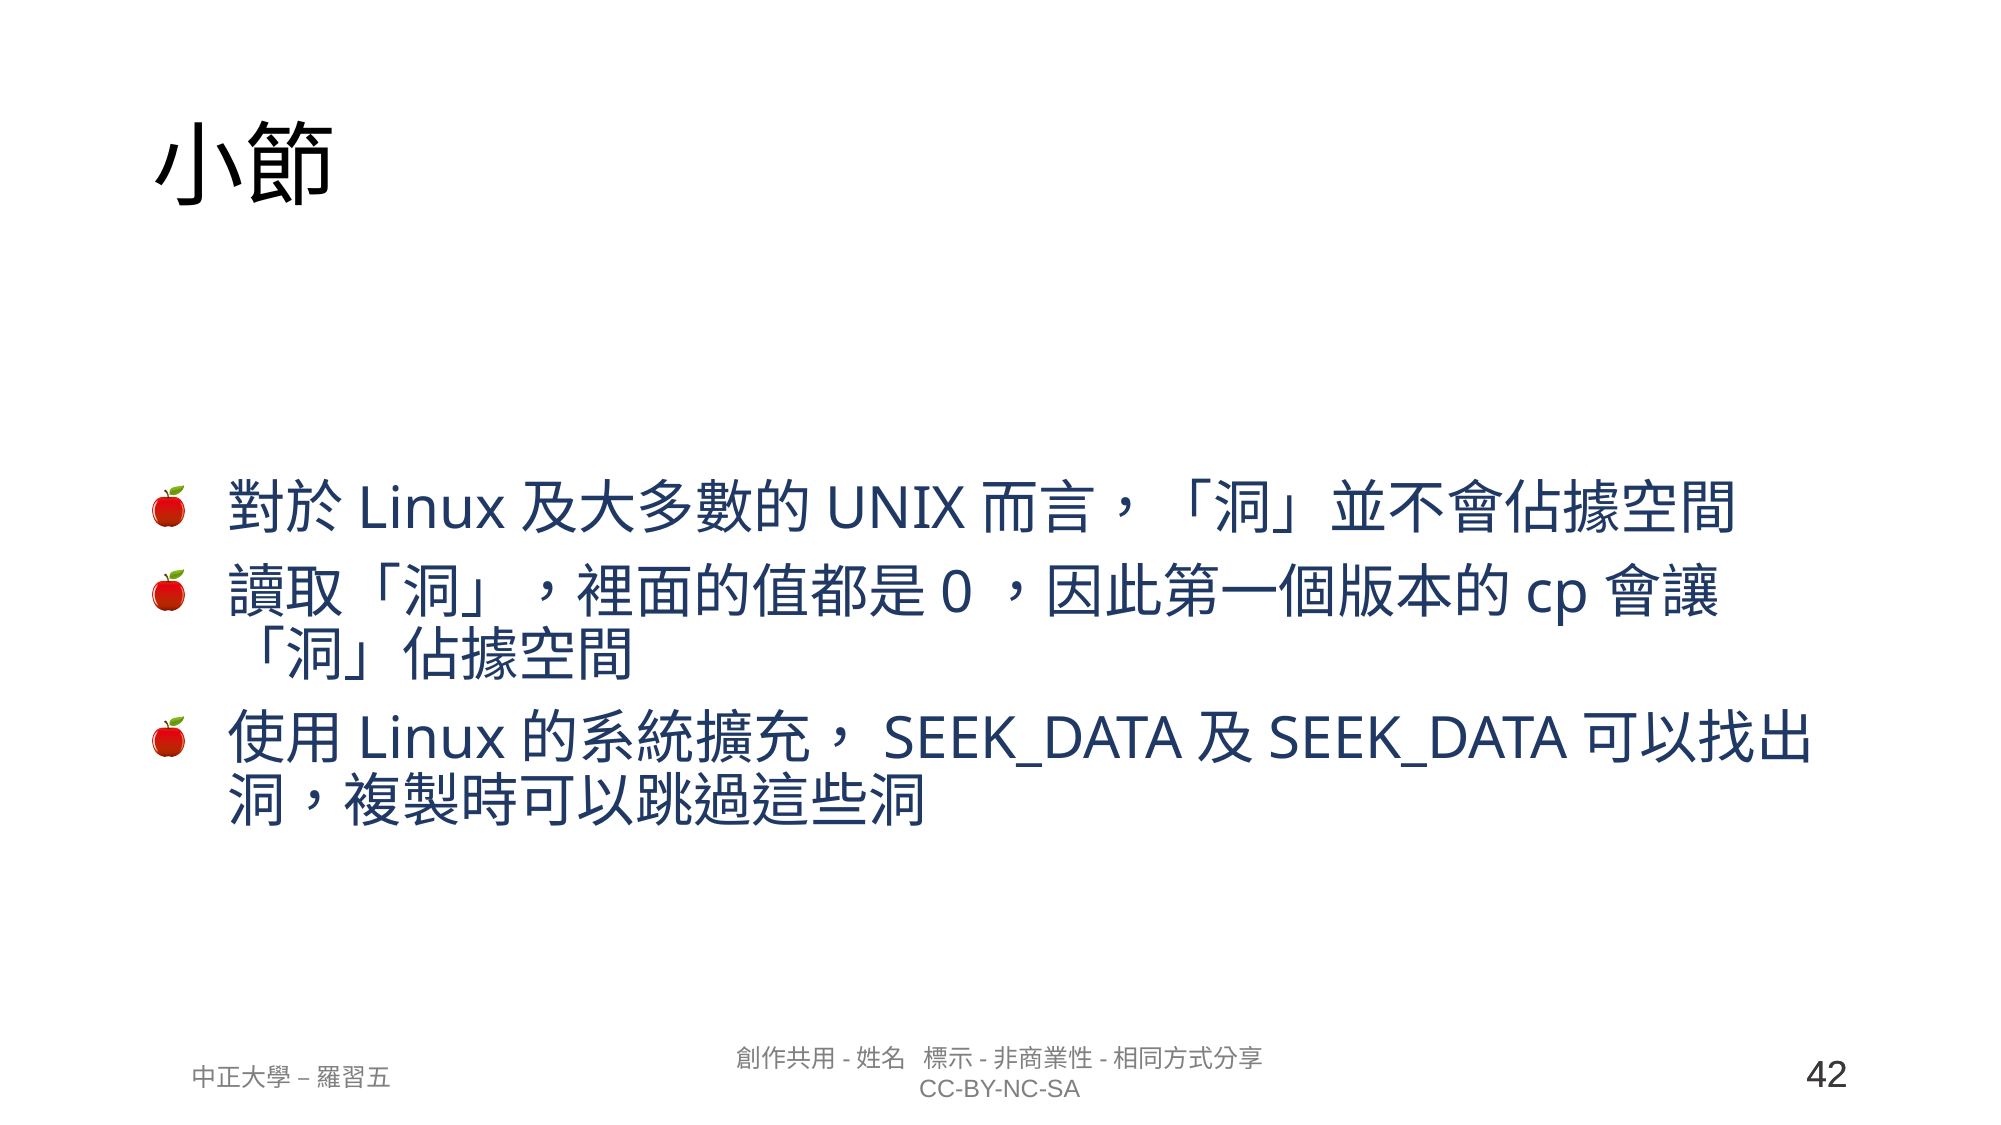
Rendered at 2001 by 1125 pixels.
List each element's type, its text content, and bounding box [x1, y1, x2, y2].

picture [152, 569, 194, 611]
title 小節 [137, 59, 1863, 278]
picture [152, 716, 194, 757]
list 對於Linux及大多數的UNIX而言，「洞」並不會佔據空間 讀取「洞」，裡面的值都是0，因此第一個版本的cp會讓「洞」佔據空間 使用Linux的系統擴充，SEEK_DATA及SEEK_DATA可以找出洞，複製時可以跳過這些洞 [137, 299, 1863, 1014]
picture [152, 485, 194, 527]
